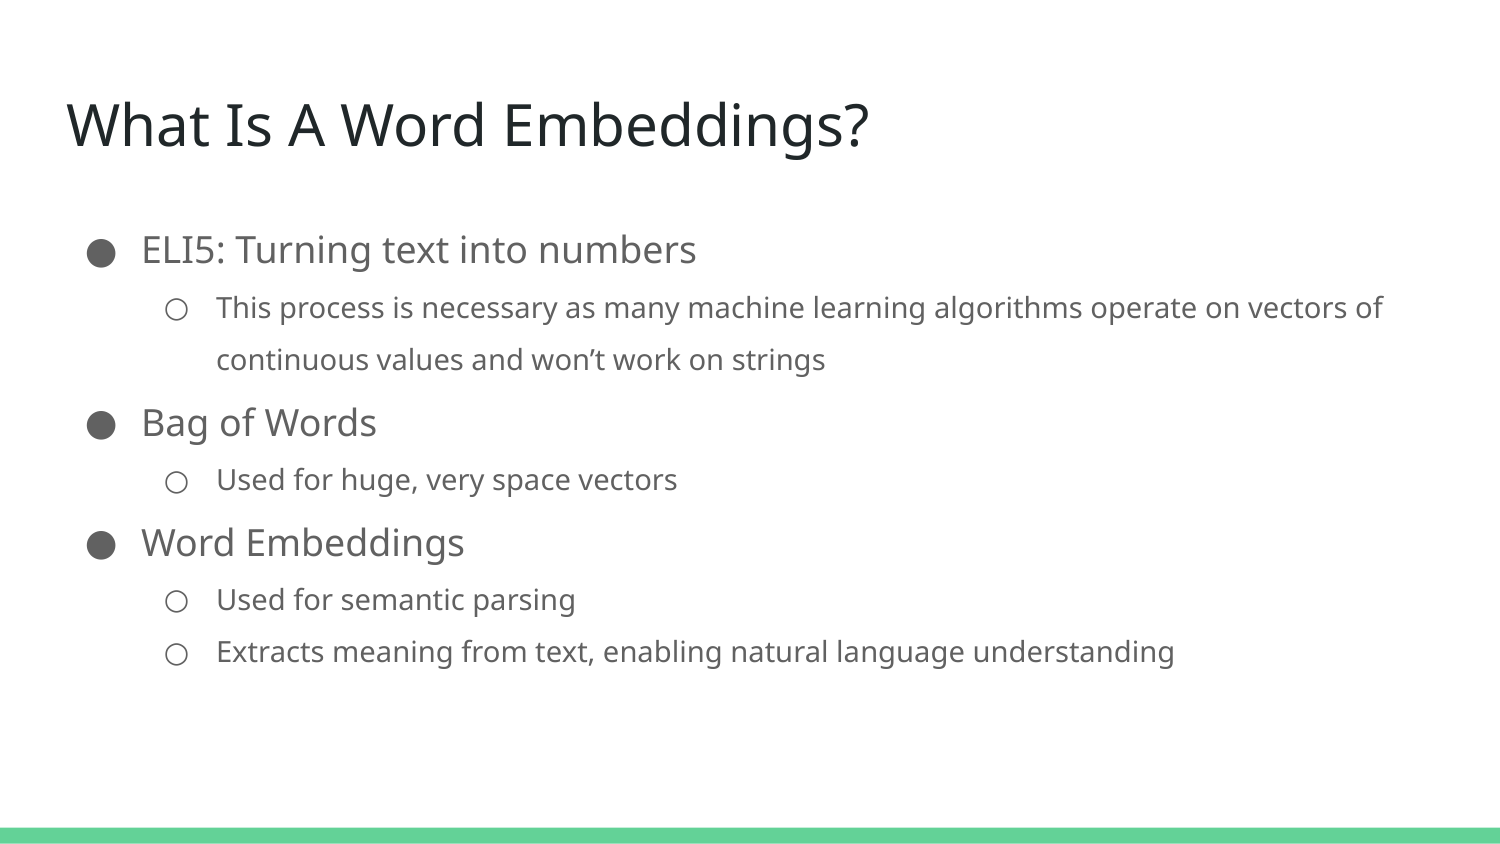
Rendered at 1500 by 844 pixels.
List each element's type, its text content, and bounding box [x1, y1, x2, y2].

list ELI5: Turning text into numbers This process is necessary as many machine learning algorithms operate on vectors of continuous values and won’t work on strings Bag of Words Used for huge, very space vectors Word Embeddings Used for semantic parsing Extracts meaning from text, enabling natural language understanding [51, 189, 1449, 750]
title What Is A Word Embeddings? [51, 72, 1449, 167]
